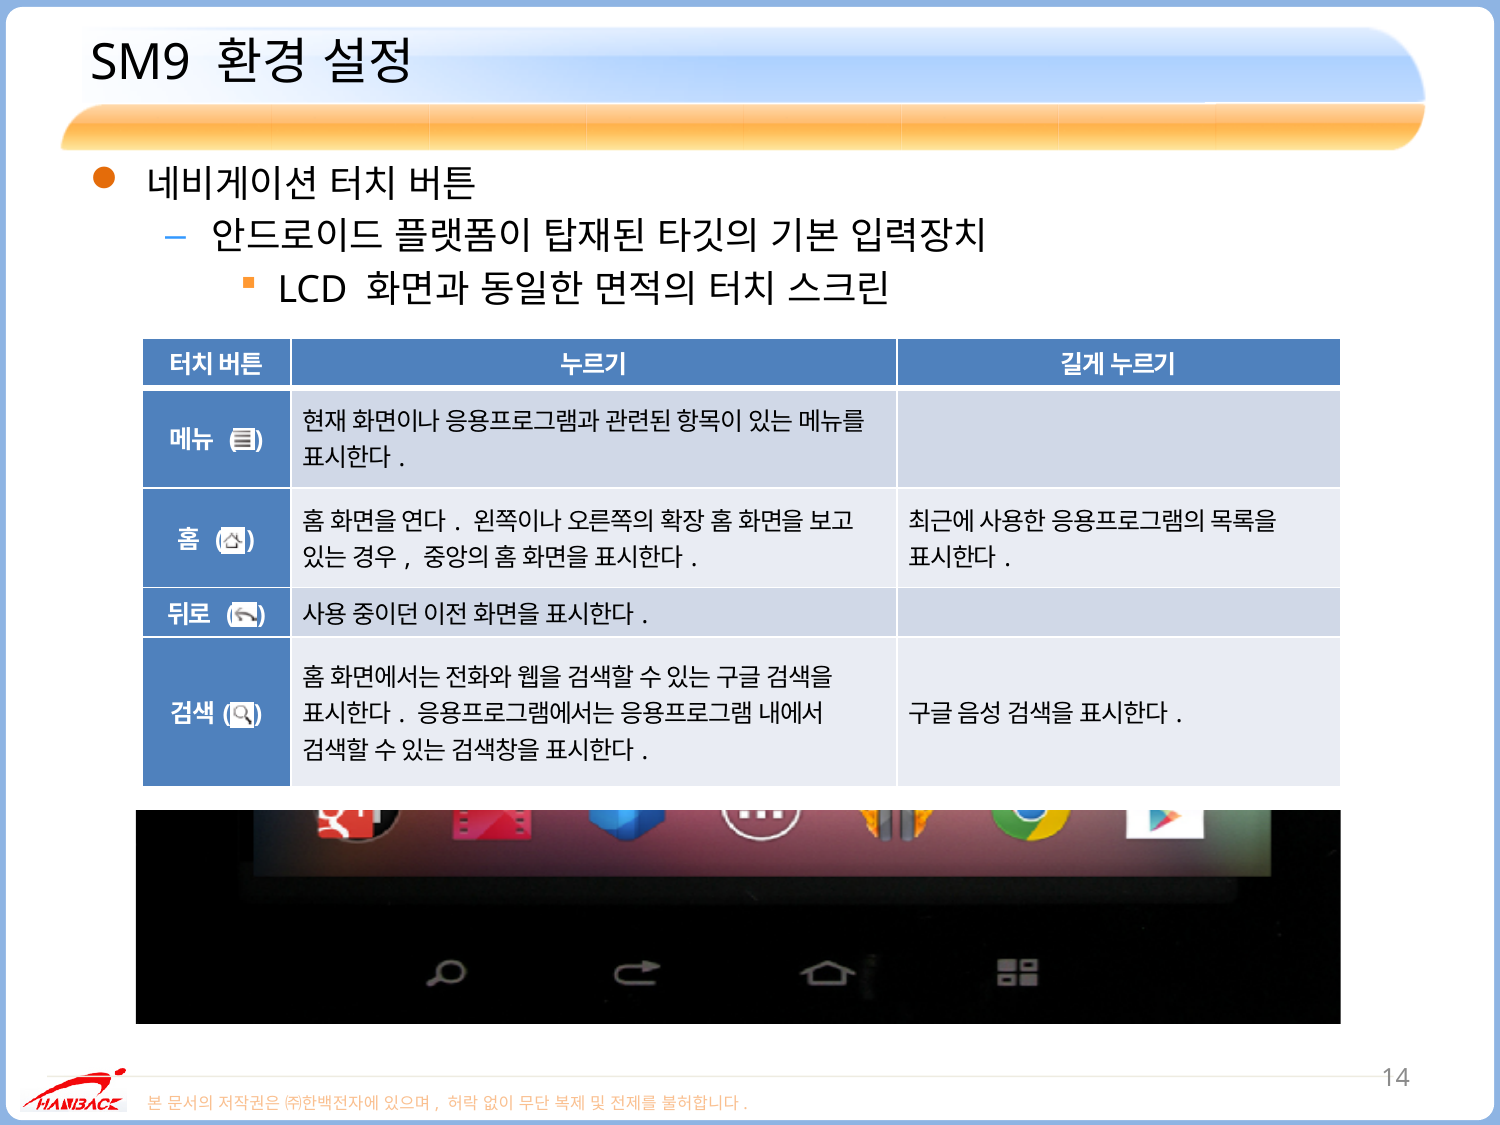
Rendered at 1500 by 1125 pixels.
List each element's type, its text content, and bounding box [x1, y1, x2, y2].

table_cell 현재 화면이나 응용프로그램과 관련된 항목이 있는 메뉴를 표시한다. [292, 391, 896, 487]
table_cell [898, 588, 1340, 636]
picture [233, 428, 255, 451]
picture [232, 602, 257, 627]
table_header 길게 누르기 [898, 339, 1340, 385]
slide_number 14 [1074, 1055, 1425, 1103]
title SM9 환경 설정 [75, 11, 1425, 108]
table_cell 홈 화면에서는 전화와 웹을 검색할 수 있는 구글 검색을 표시한다. 응용프로그램에서는 응용프로그램 내에서 검색할 수 있는 검색창을 표시한다. [292, 638, 896, 786]
table_cell 홈 화면을 연다. 왼쪽이나 오른쪽의 확장 홈 화면을 보고 있는 경우, 중앙의 홈 화면을 표시한다. [292, 489, 896, 587]
table_cell 뒤로 ( ) [143, 588, 290, 636]
table_cell 최근에 사용한 응용프로그램의 목록을 표시한다. [898, 489, 1340, 587]
table_cell 검색( ) [143, 638, 290, 786]
table_header 누르기 [292, 339, 896, 385]
table_cell 사용 중이던 이전 화면을 표시한다. [292, 588, 896, 636]
list 네비게이션 터치 버튼 안드로이드 플랫폼이 탑재된 타깃의 기본 입력장치 LCD 화면과 동일한 면적의 터치 스크린 [75, 152, 1425, 1055]
table_cell 메뉴 ( ) [143, 391, 290, 487]
picture [221, 526, 245, 555]
table_cell 홈 ( ) [143, 489, 290, 587]
picture [229, 701, 255, 729]
picture [58, 23, 1430, 151]
table_header 터치 버튼 [143, 339, 290, 385]
table_cell [898, 391, 1340, 487]
picture [135, 810, 1341, 1024]
table_cell 구글 음성 검색을 표시한다. [898, 638, 1340, 786]
picture [20, 1066, 127, 1112]
